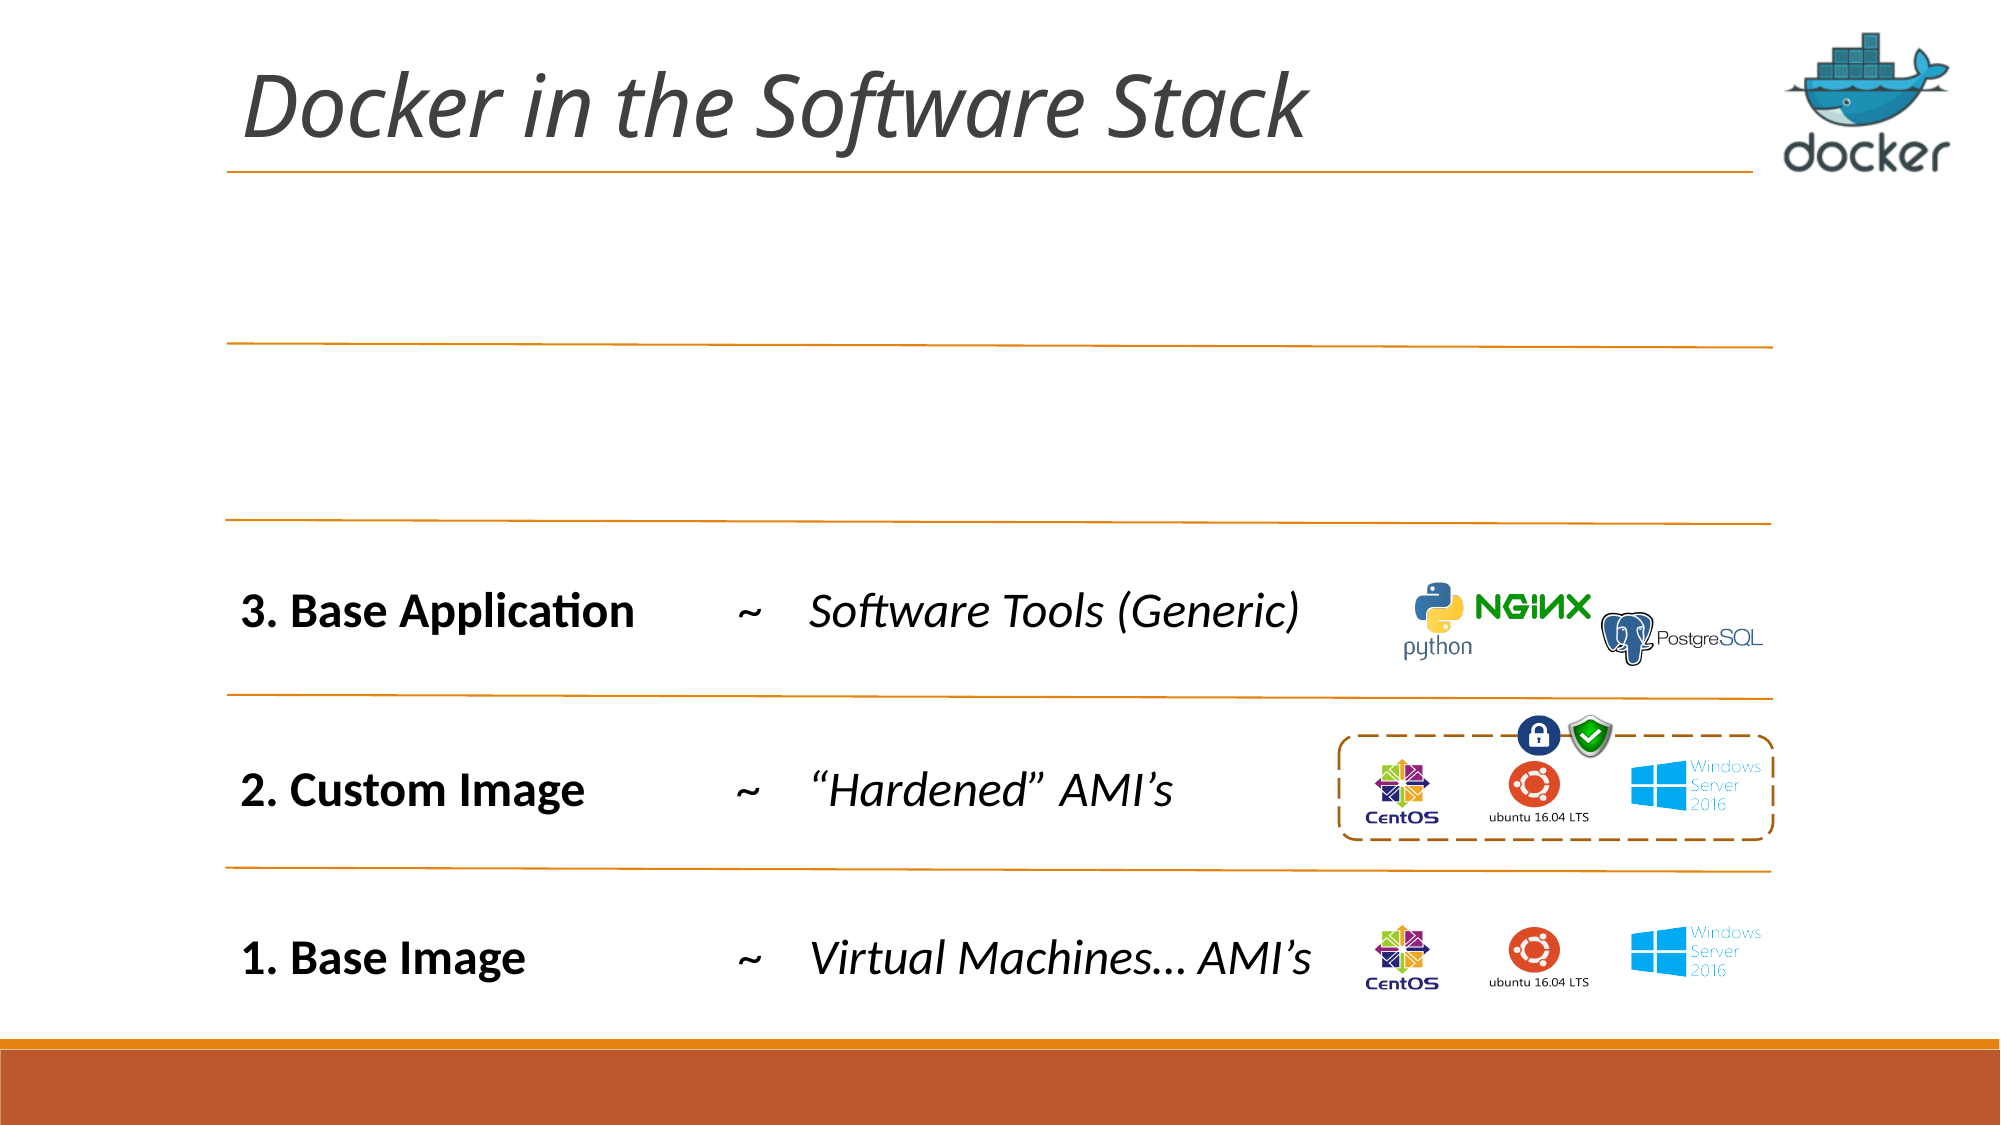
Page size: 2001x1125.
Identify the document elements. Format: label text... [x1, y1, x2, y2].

title Docker in the Software Stack [226, 58, 1604, 163]
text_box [224, 519, 1772, 525]
text_box ~ Software Tools (Generic) [724, 570, 1351, 645]
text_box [1338, 708, 1774, 841]
picture [1601, 601, 1763, 677]
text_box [224, 867, 1772, 873]
picture [1364, 923, 1439, 990]
text_box 2. Custom Image [225, 748, 684, 824]
picture [1627, 923, 1766, 980]
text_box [226, 694, 1774, 700]
text_box 1. Base Image [225, 917, 684, 992]
text_box 3. Base Application [225, 570, 684, 645]
text_box ~ “Hardened” AMI’s [722, 748, 1264, 824]
picture [1489, 926, 1589, 990]
text_box ~ Virtual Machines… AMI’s [724, 917, 1351, 992]
picture [1356, 581, 1592, 664]
picture [1753, 25, 1973, 185]
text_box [226, 342, 1774, 349]
